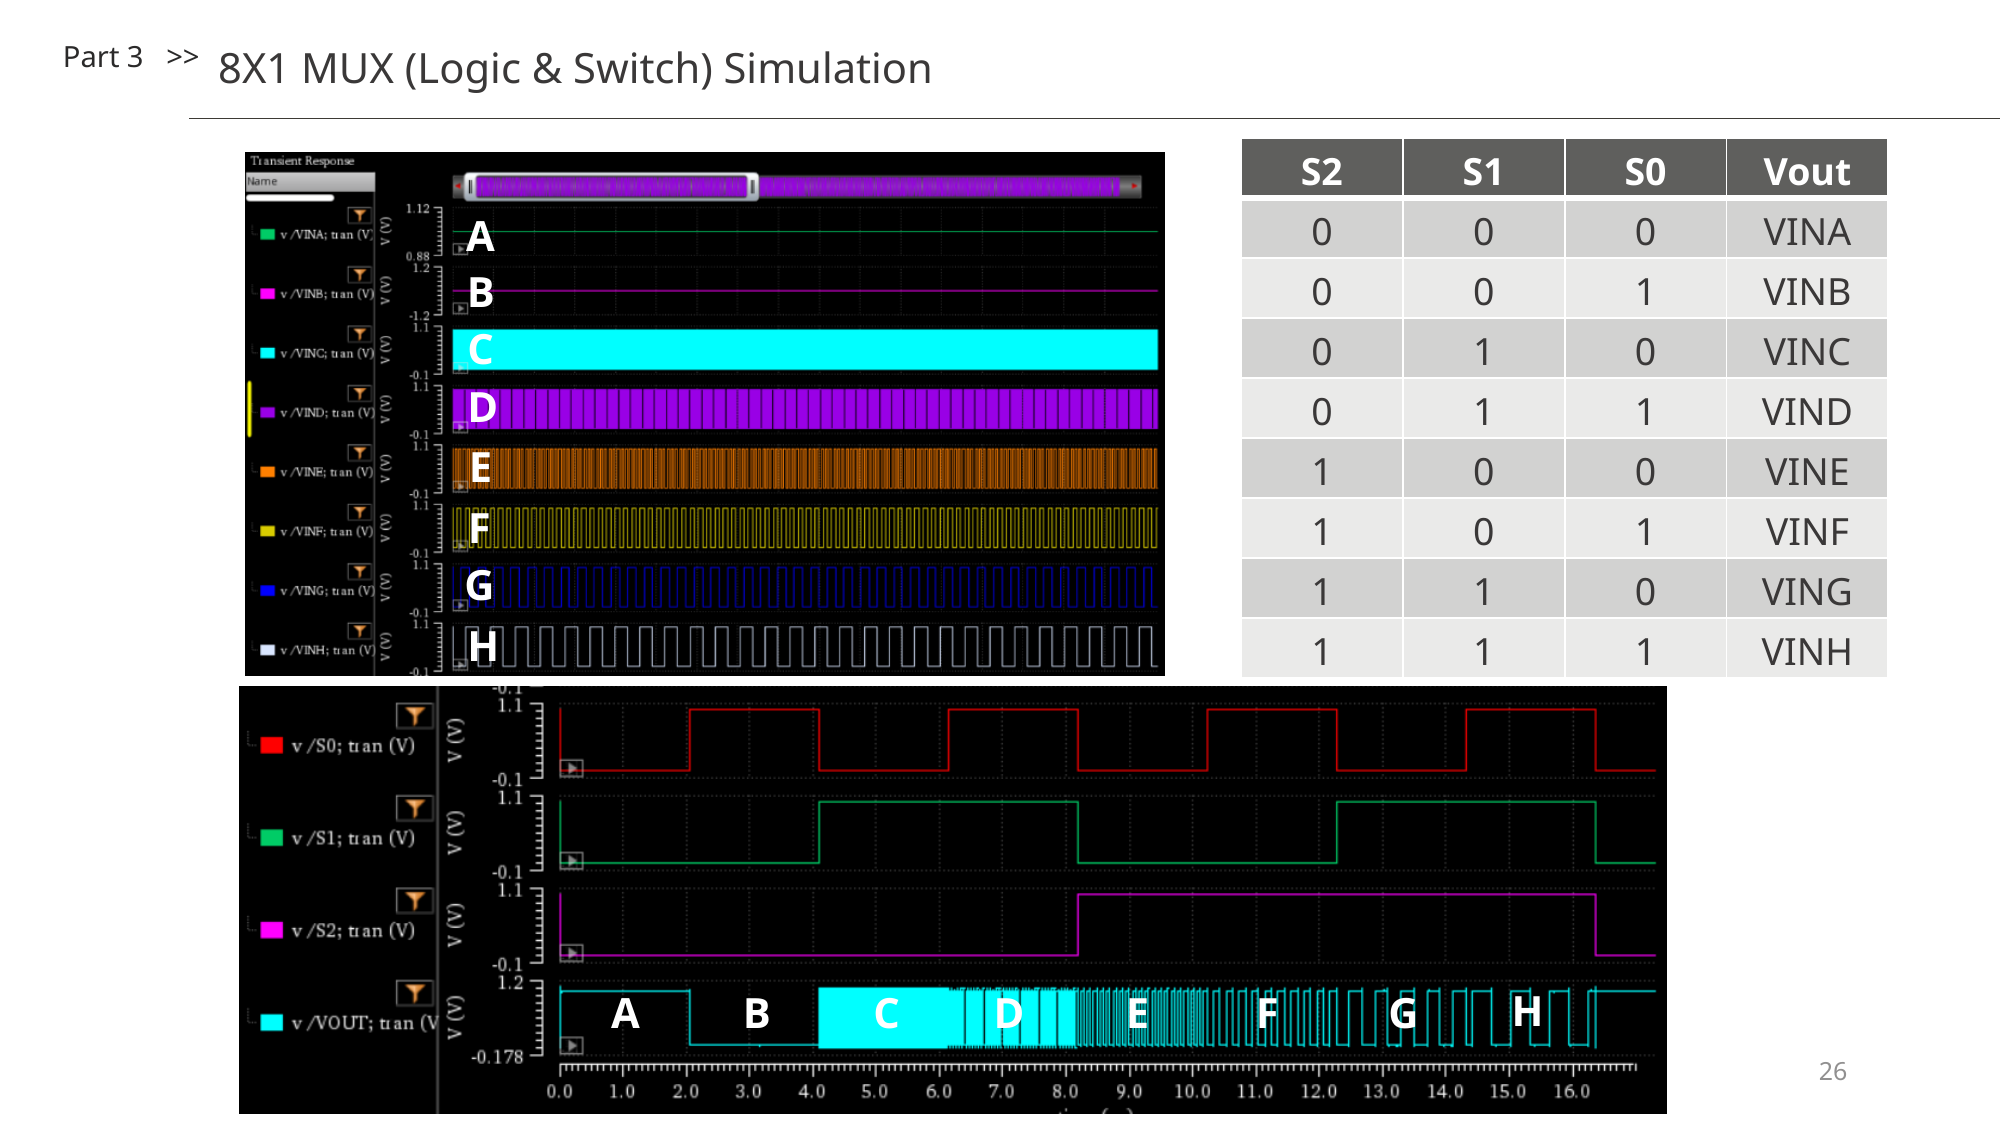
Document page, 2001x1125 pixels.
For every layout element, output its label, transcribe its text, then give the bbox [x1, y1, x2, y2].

table_cell VINC [1727, 319, 1887, 377]
table_cell 1 [1404, 559, 1564, 617]
table_cell 0 [1566, 559, 1726, 617]
table_cell 0 [1404, 259, 1564, 317]
text_box Part 3 >> [48, 30, 215, 81]
text_box 8X1 MUX (Logic & Switch) Simulation [203, 34, 1045, 100]
table_cell 1 [1404, 379, 1564, 437]
table_cell 1 [1242, 619, 1402, 677]
table_cell VINA [1727, 201, 1887, 257]
table_cell 0 [1242, 259, 1402, 317]
table_cell 1 [1404, 319, 1564, 377]
table_cell 0 [1242, 319, 1402, 377]
table_cell 0 [1404, 499, 1564, 557]
table_cell 1 [1566, 379, 1726, 437]
table_cell 0 [1566, 439, 1726, 497]
table_header S0 [1566, 139, 1726, 195]
table_cell 1 [1566, 499, 1726, 557]
table_cell VINB [1727, 259, 1887, 317]
slide_number 26 [1667, 1042, 1863, 1103]
table_header S2 [1242, 139, 1402, 195]
table_cell 0 [1404, 201, 1564, 257]
table_cell VINE [1727, 439, 1887, 497]
picture [245, 152, 1165, 676]
table_cell 1 [1242, 559, 1402, 617]
table_cell VING [1727, 559, 1887, 617]
picture [239, 686, 1667, 1114]
table_cell 0 [1404, 439, 1564, 497]
table_cell 0 [1242, 201, 1402, 257]
table_cell 1 [1566, 259, 1726, 317]
table_cell VINF [1727, 499, 1887, 557]
table_cell 1 [1242, 439, 1402, 497]
table_cell 0 [1566, 319, 1726, 377]
table_cell VINH [1727, 619, 1887, 677]
table_header S1 [1404, 139, 1564, 195]
table_cell 1 [1566, 619, 1726, 677]
table_cell 1 [1404, 619, 1564, 677]
table_cell 1 [1242, 499, 1402, 557]
table_cell 0 [1566, 201, 1726, 257]
table_cell VIND [1727, 379, 1887, 437]
table_header Vout [1727, 139, 1887, 195]
table_cell 0 [1242, 379, 1402, 437]
